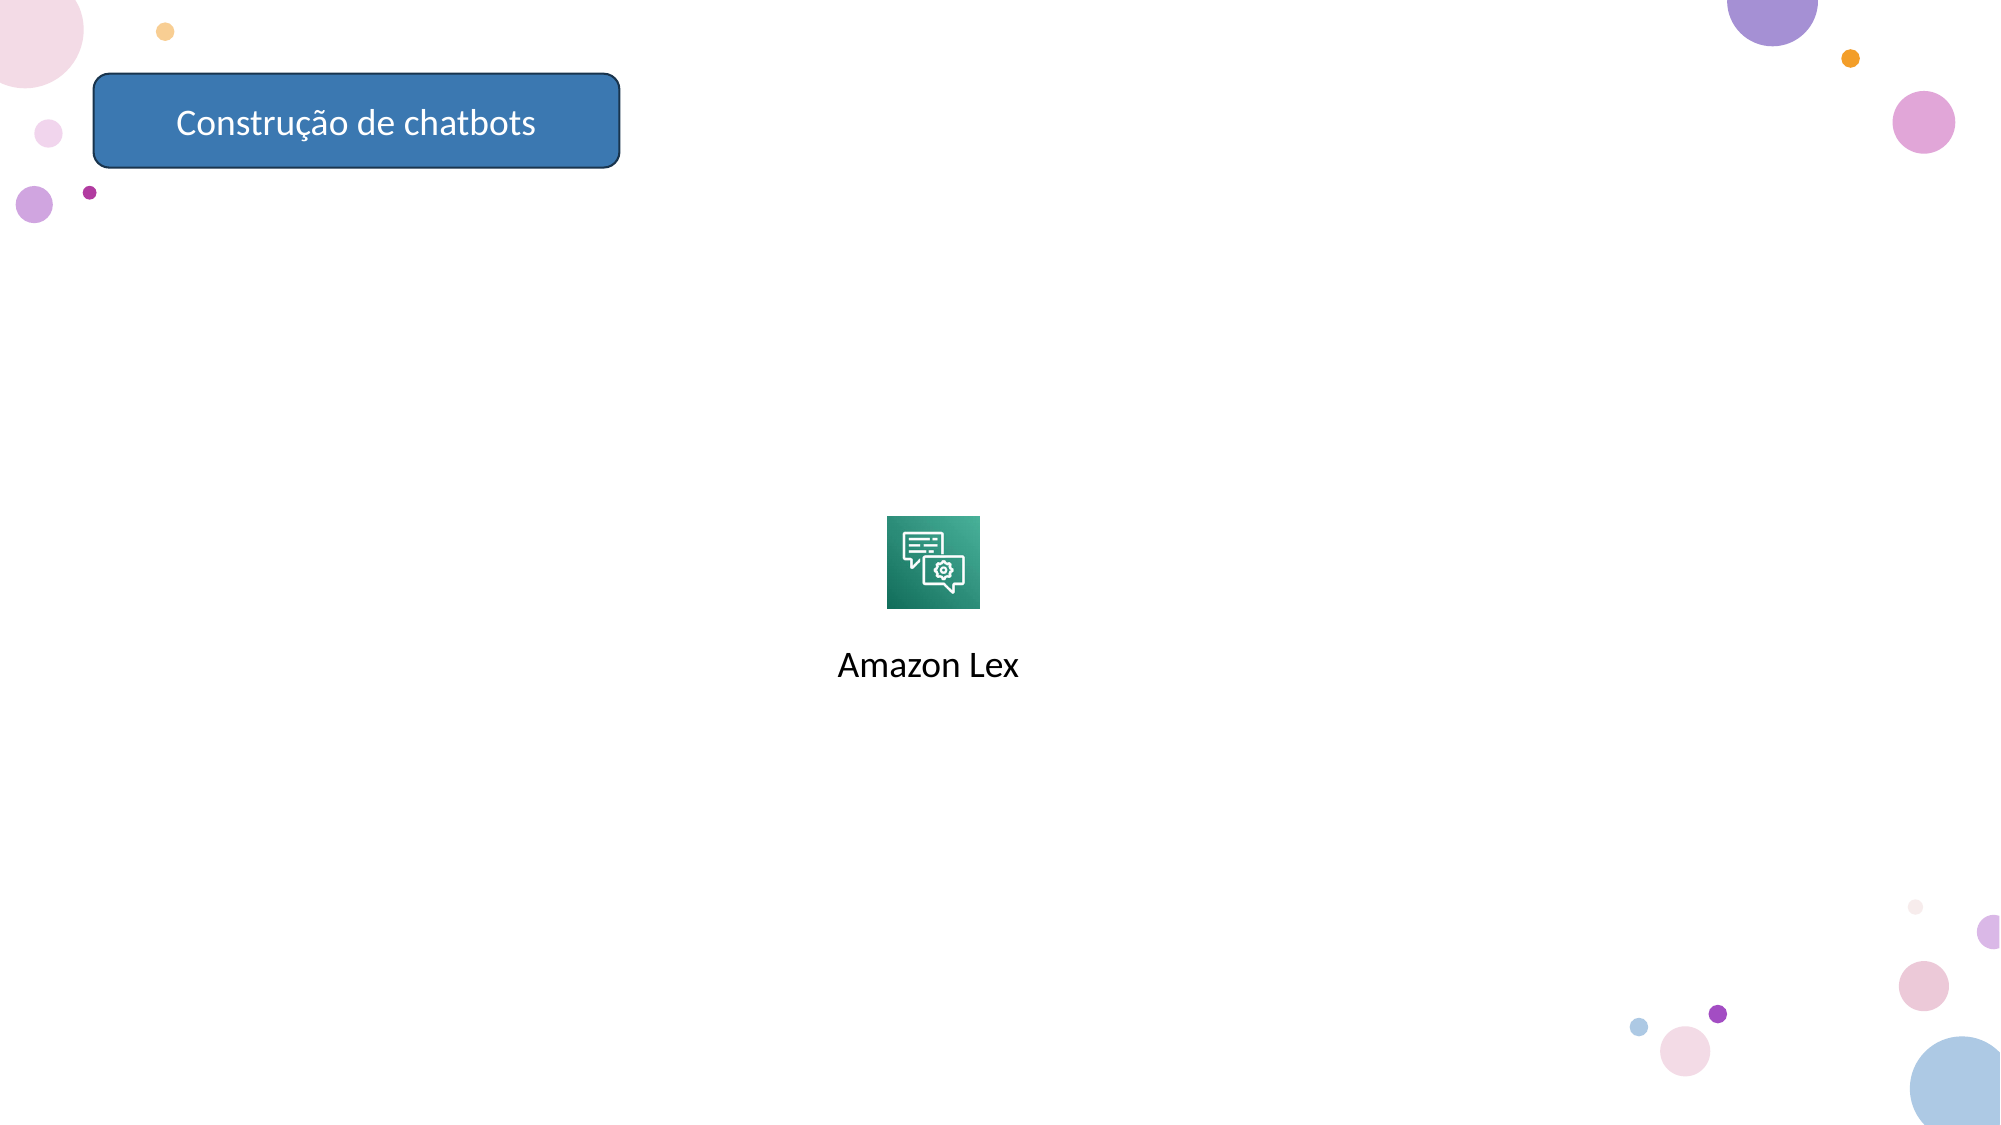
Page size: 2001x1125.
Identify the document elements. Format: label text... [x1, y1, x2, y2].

picture [887, 516, 980, 609]
text_box Construção de chatbots [92, 72, 621, 169]
text_box Amazon Lex [822, 633, 1192, 693]
